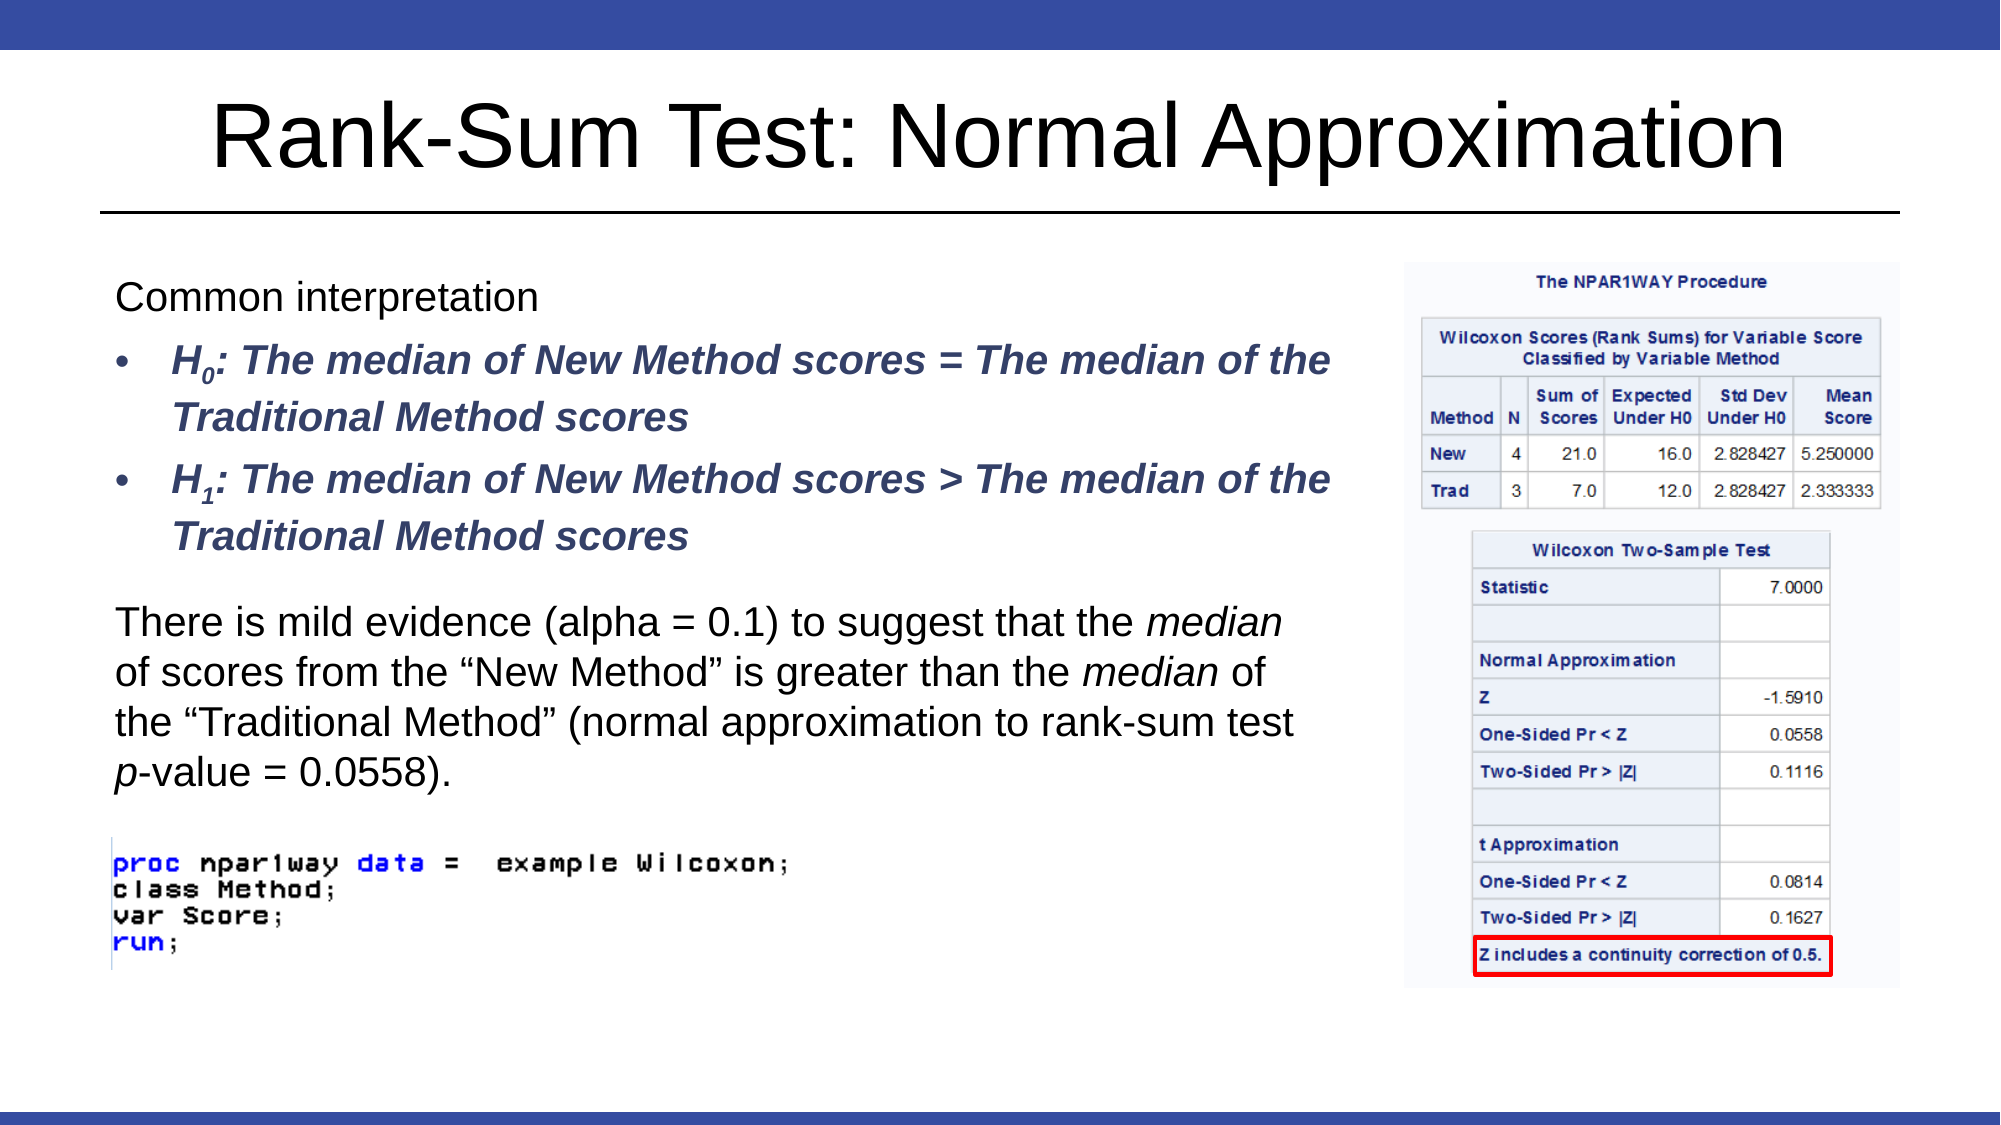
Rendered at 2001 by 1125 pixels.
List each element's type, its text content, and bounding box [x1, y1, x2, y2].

picture [111, 836, 801, 970]
title Rank-Sum Test: Normal Approximation [99, 37, 1900, 225]
list Common interpretation H0: The median of New Method scores = The median of the Traditional Method scores H1: The median of New Method scores > The median of the Traditional Method scores [99, 262, 1402, 593]
text_box There is mild evidence (alpha = 0.1) to suggest that the median of scores from the “New Method” is greater than the median of the “Traditional Method” (normal approximation to rank-sum test p-value = 0.0558). [99, 593, 1325, 805]
picture [1404, 262, 1901, 988]
